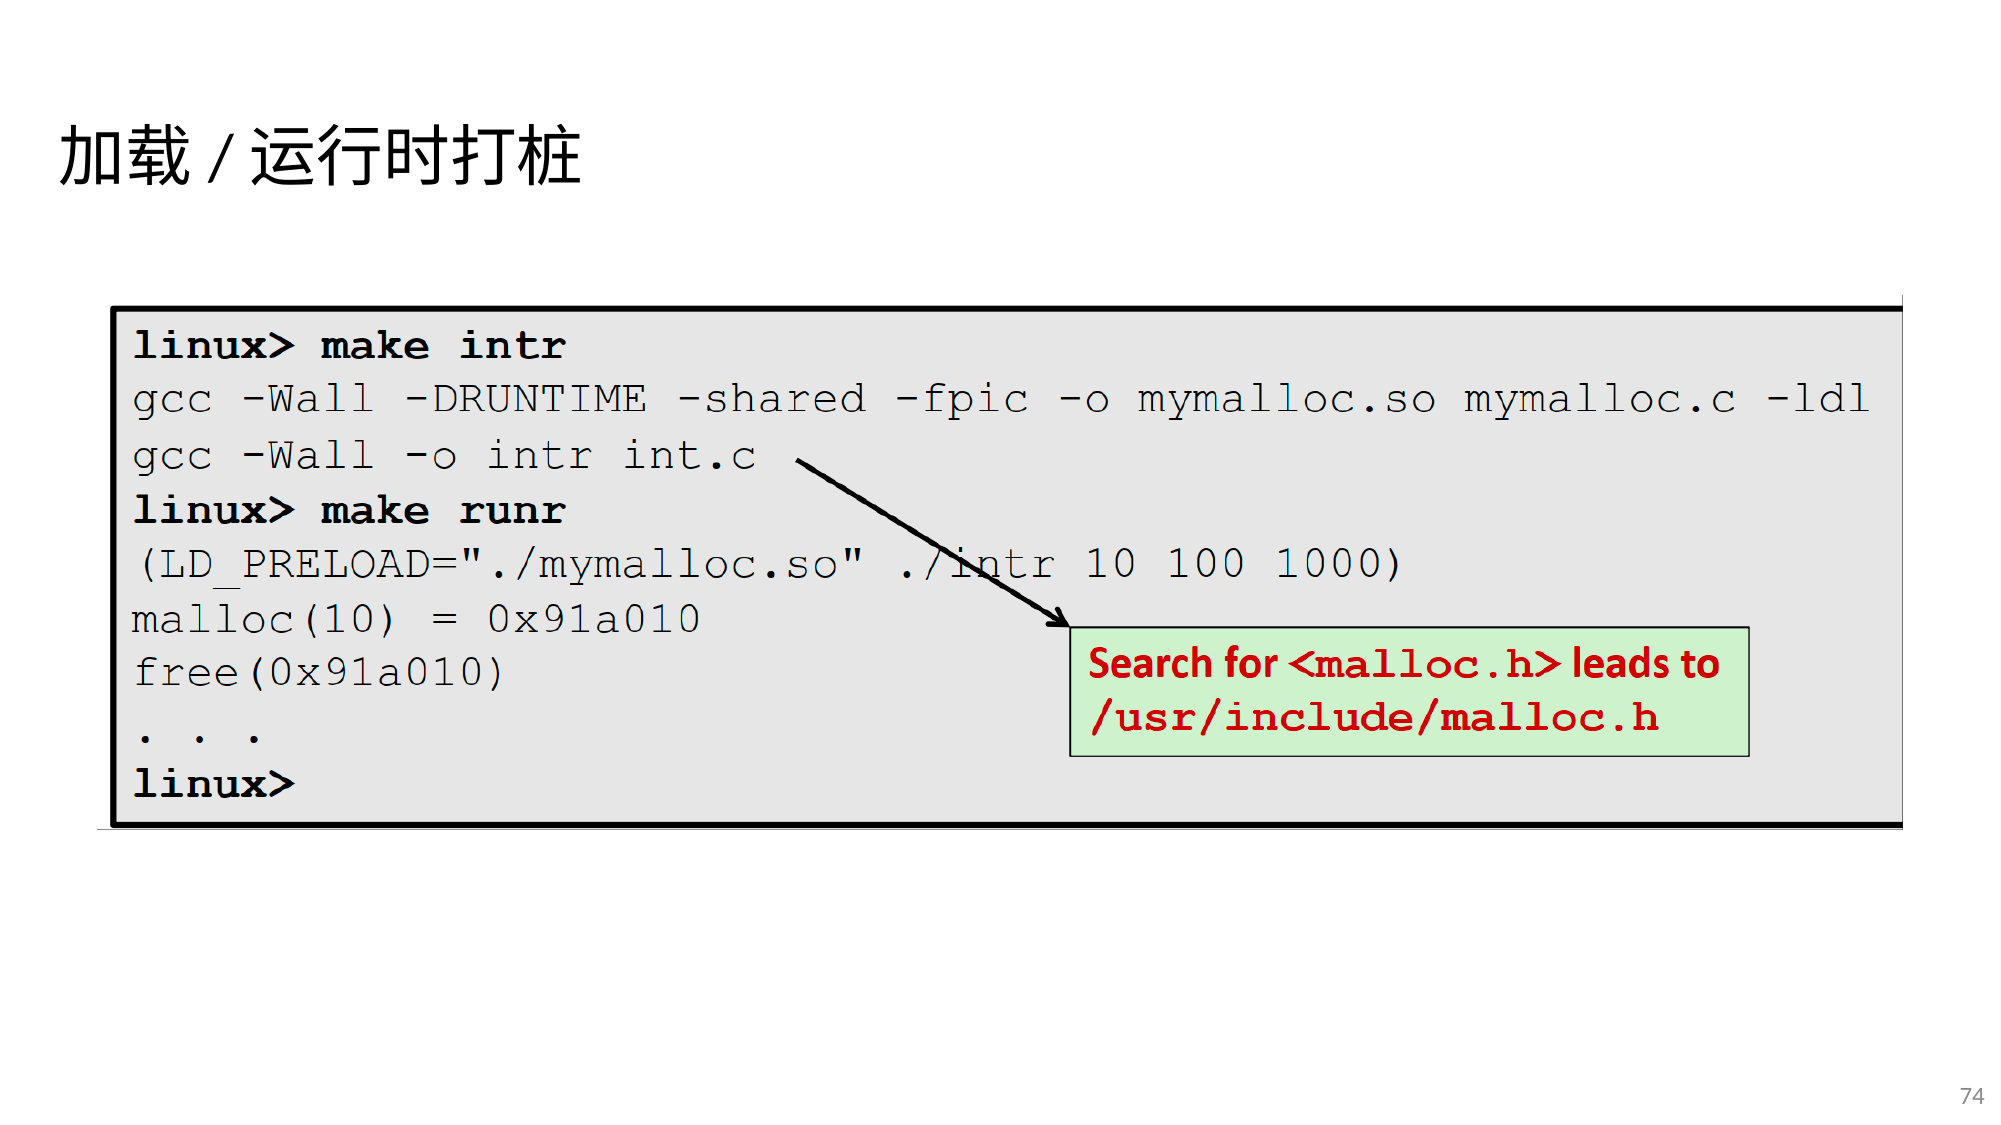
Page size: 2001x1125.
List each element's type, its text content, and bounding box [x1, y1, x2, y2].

slide_number 74 [1550, 1065, 2000, 1125]
text_box 加载/运行时打桩 [43, 106, 1230, 201]
picture [97, 295, 1903, 830]
